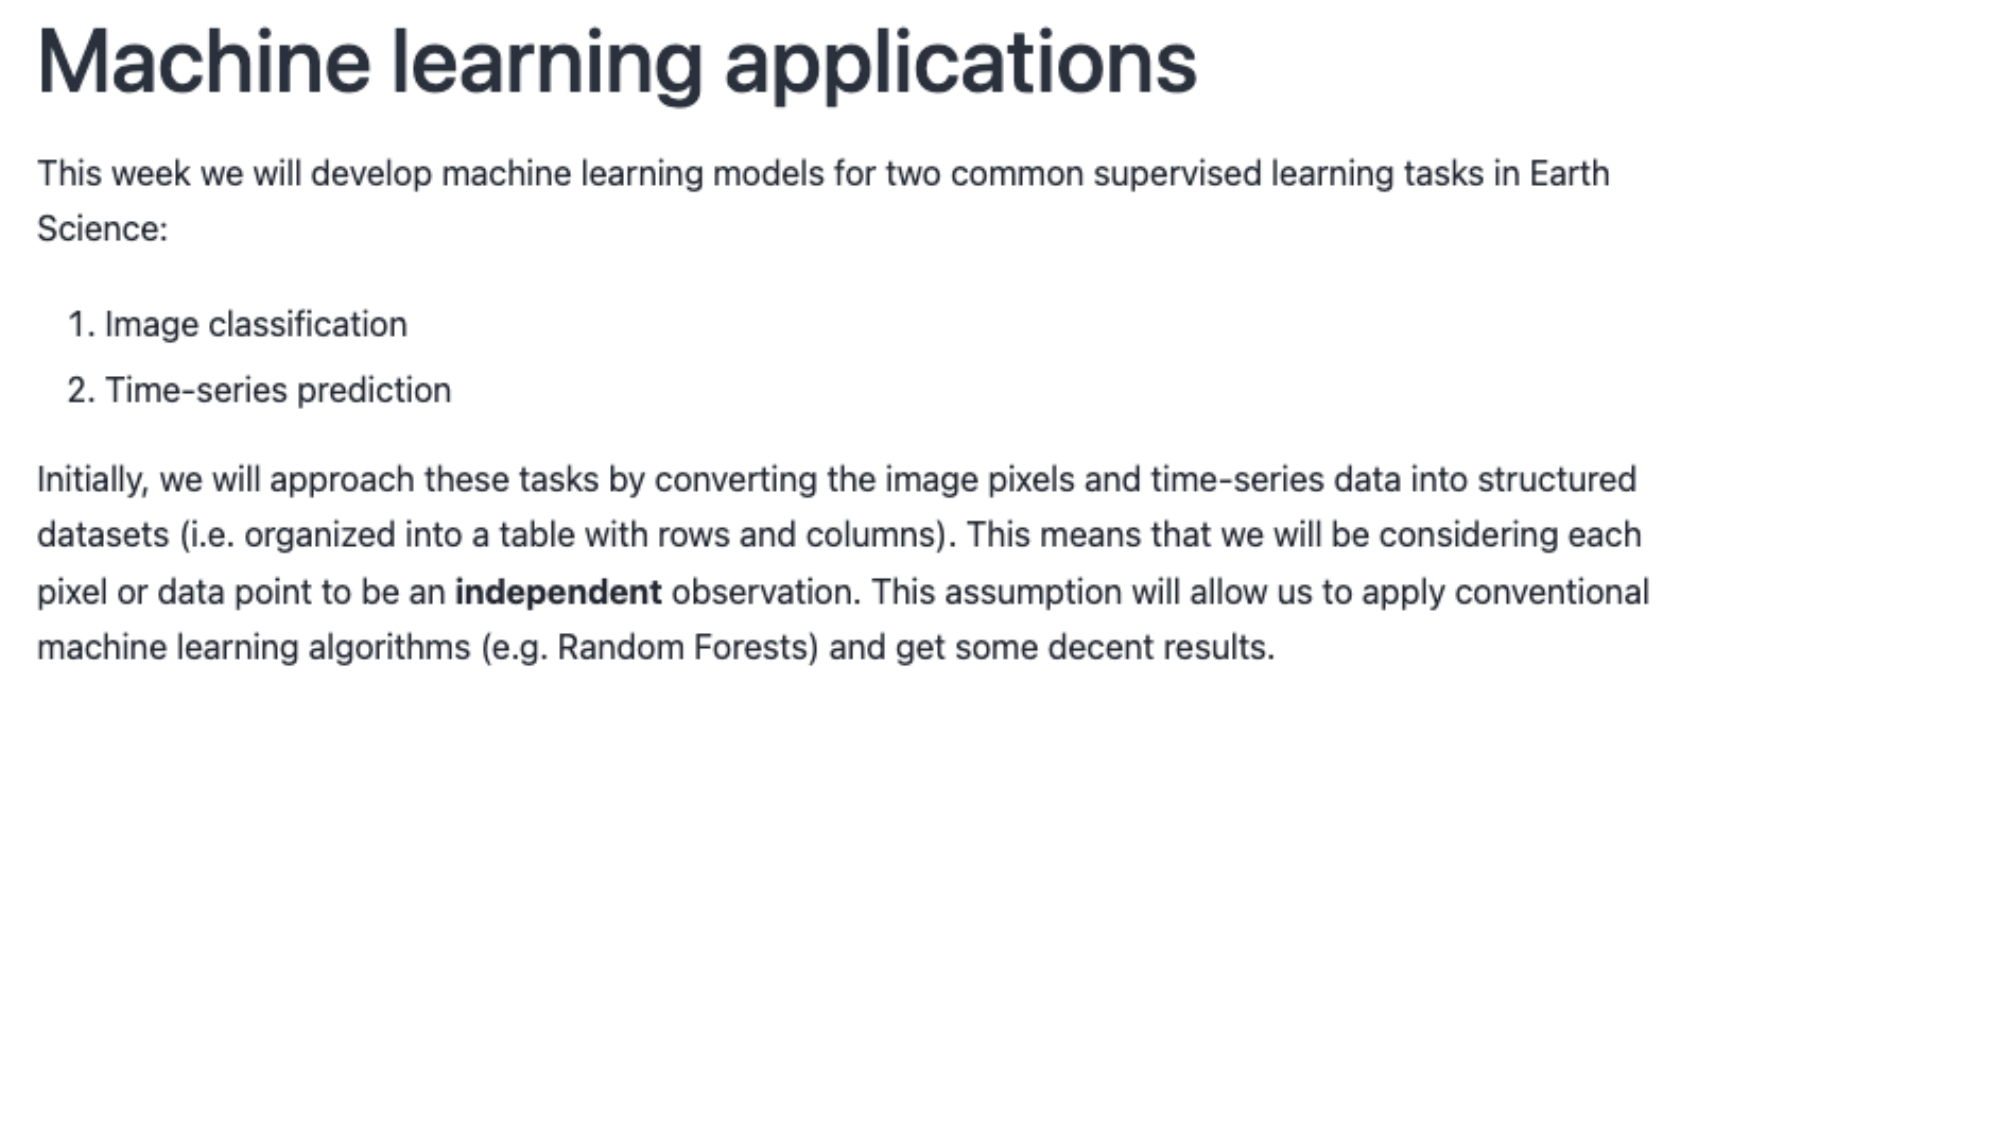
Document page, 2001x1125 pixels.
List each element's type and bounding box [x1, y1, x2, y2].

picture [0, 0, 1733, 687]
